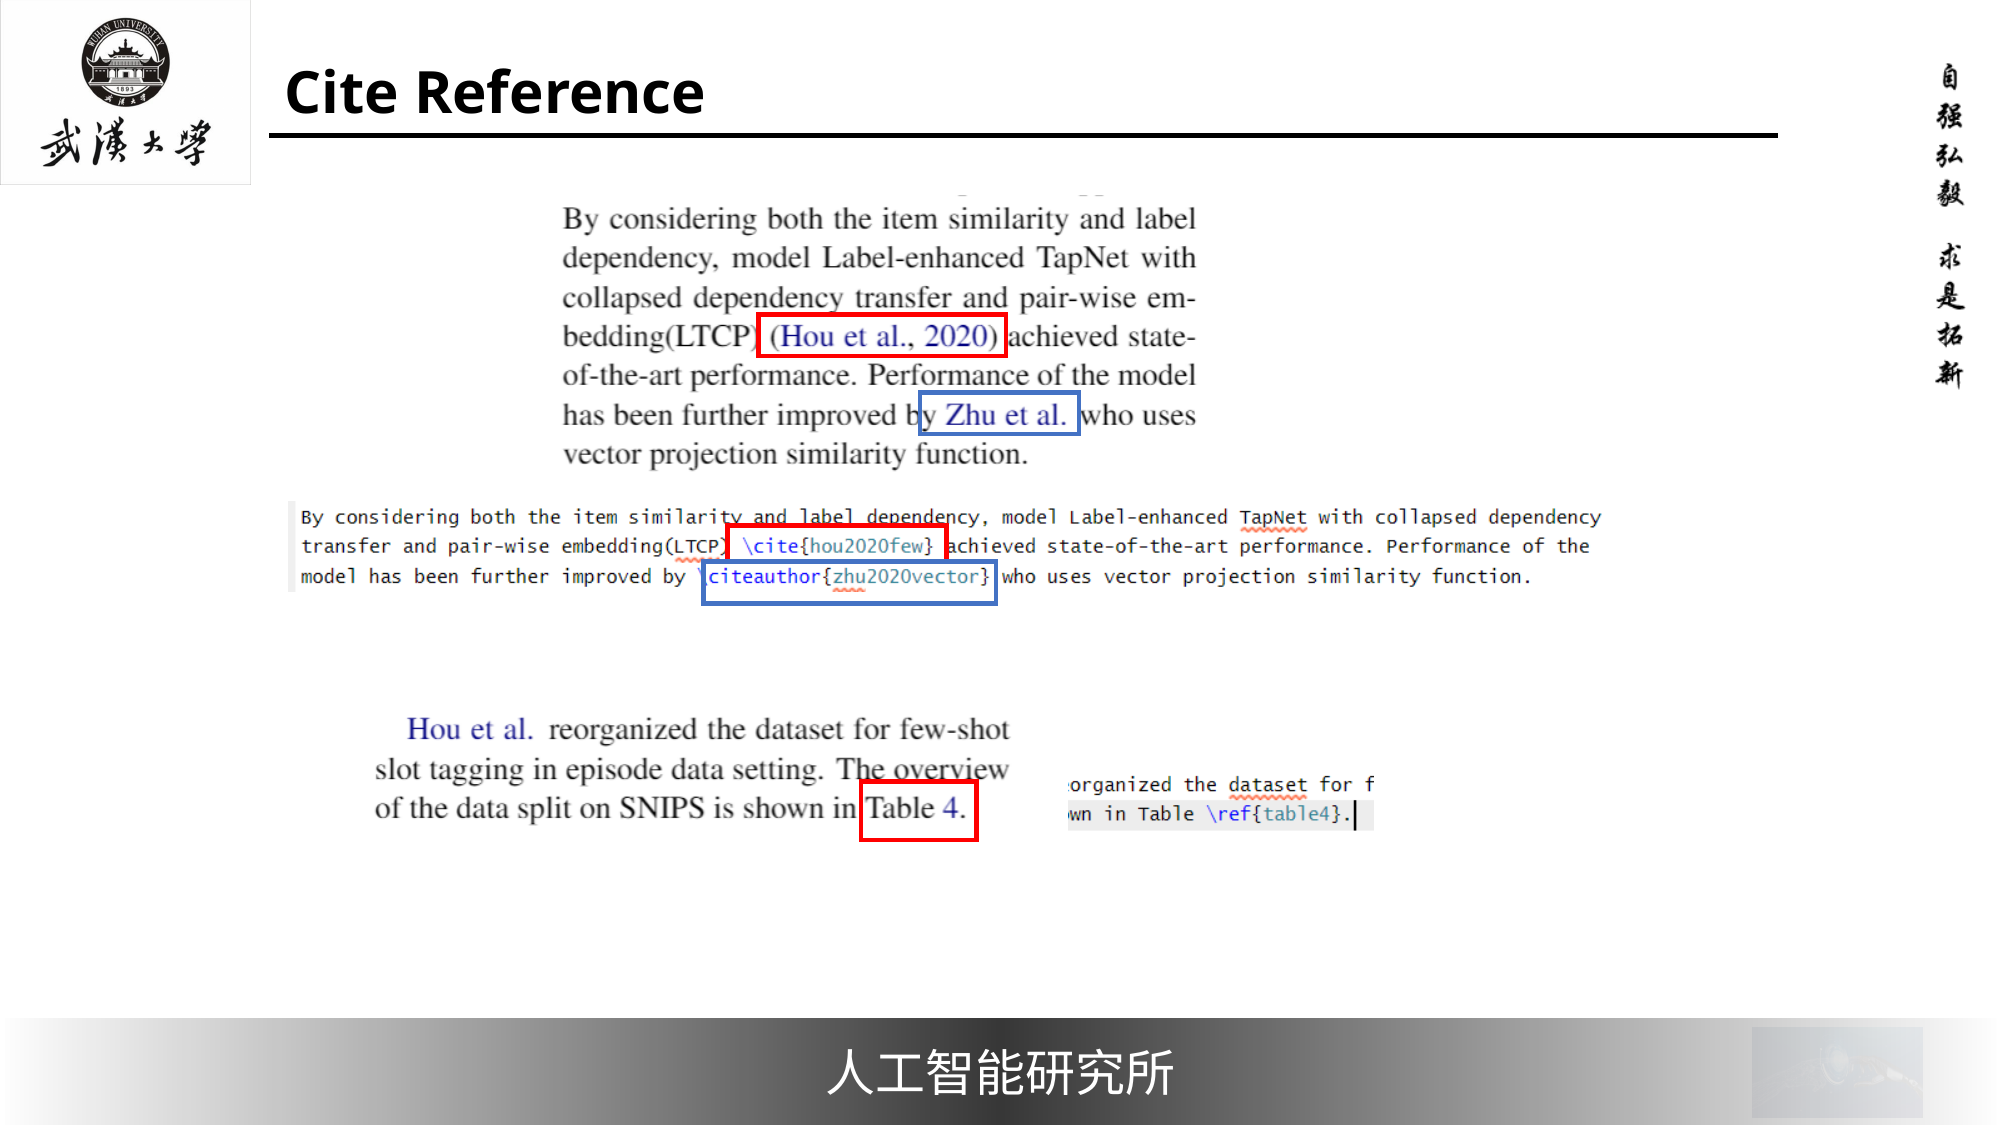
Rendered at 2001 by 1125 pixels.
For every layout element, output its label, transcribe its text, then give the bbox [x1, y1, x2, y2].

picture [288, 501, 1629, 592]
picture [351, 663, 1060, 902]
picture [0, 0, 251, 185]
picture [537, 195, 1220, 481]
text_box [702, 592, 997, 604]
slide_number [1412, 1042, 1863, 1103]
text_box [1433, 1063, 1884, 1124]
picture [1924, 160, 1980, 400]
picture [1068, 752, 1374, 865]
title Cite Reference [269, 29, 1995, 160]
